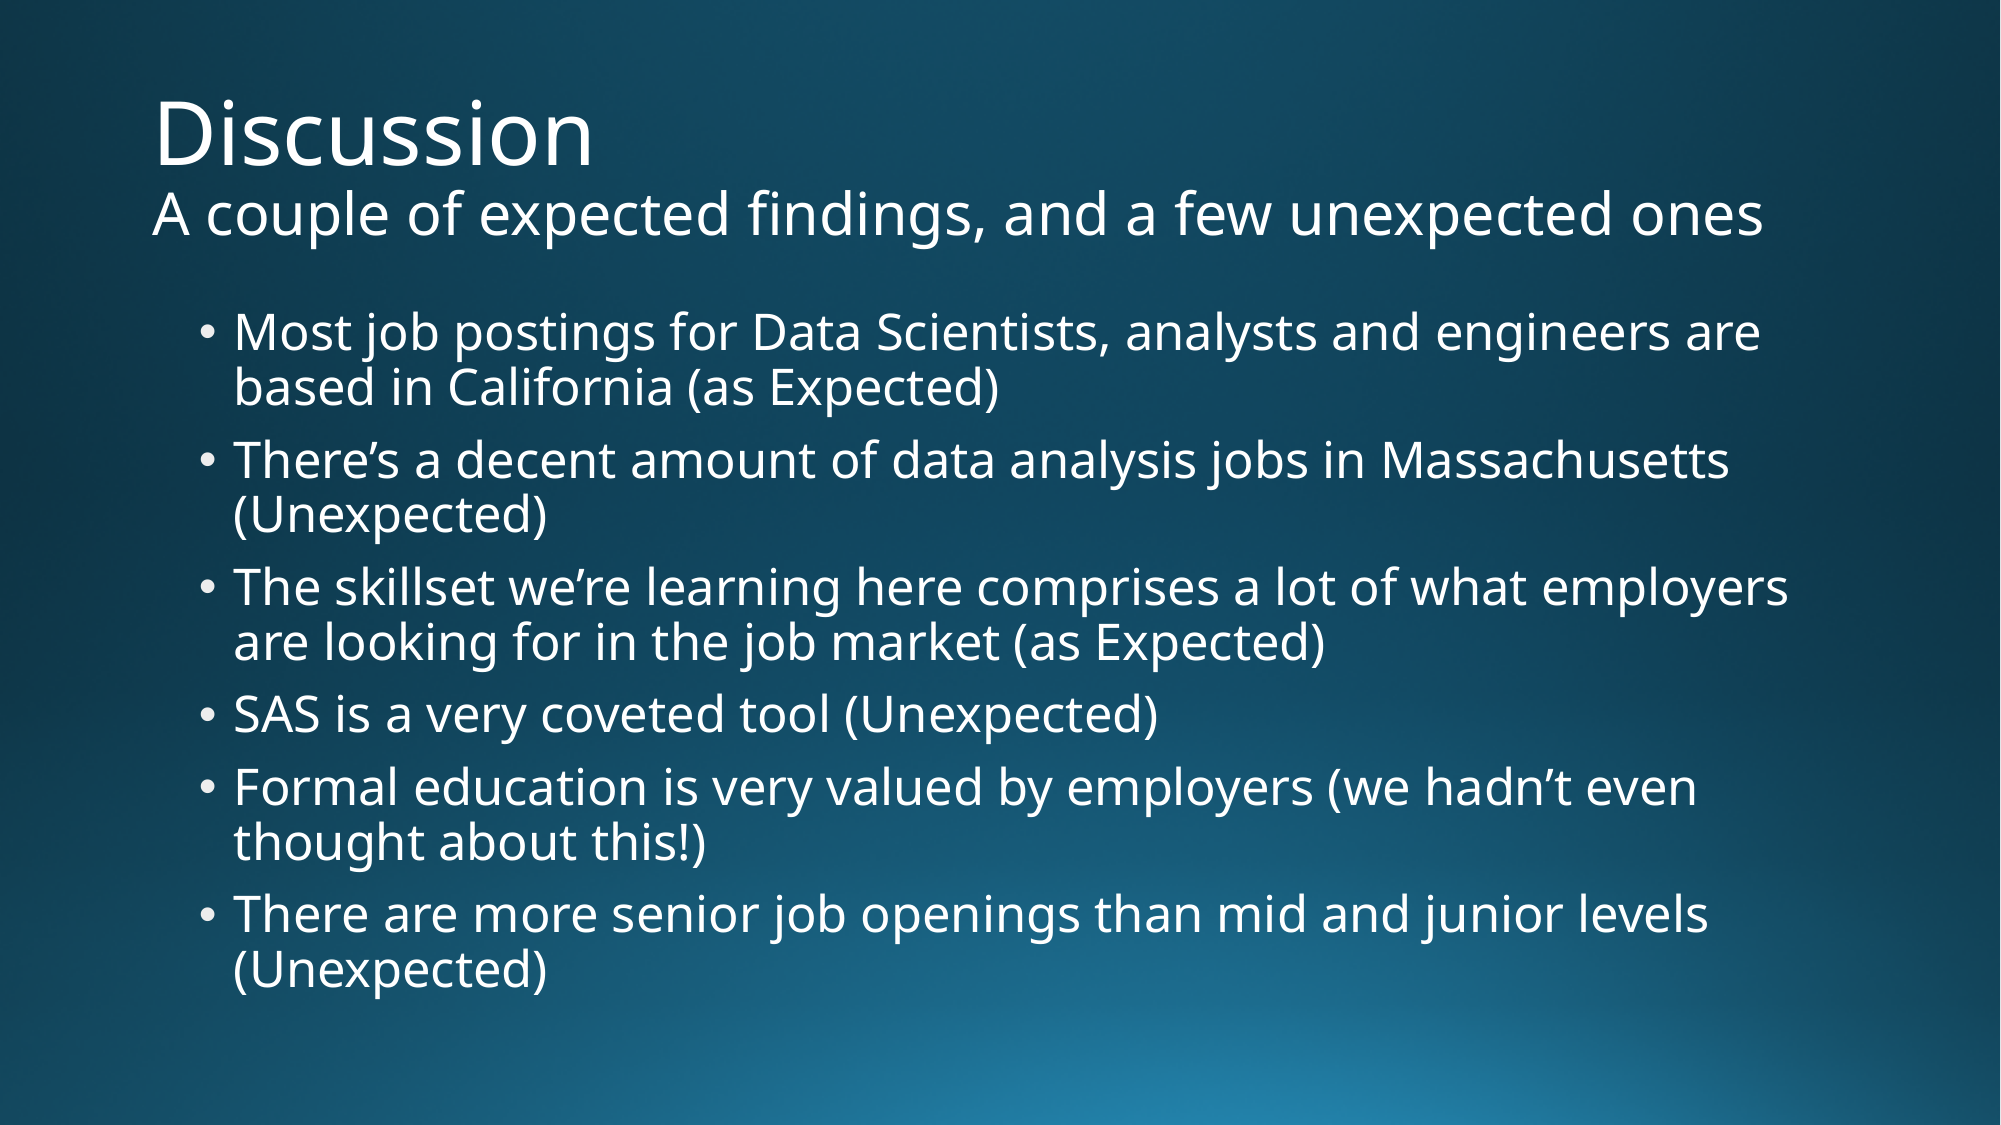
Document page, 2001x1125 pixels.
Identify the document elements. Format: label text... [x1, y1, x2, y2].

title Discussion A couple of expected findings, and a few unexpected ones [137, 59, 1863, 278]
list Most job postings for Data Scientists, analysts and engineers are based in California (as Expected) There’s a decent amount of data analysis jobs in Massachusetts (Unexpected) The skillset we’re learning here comprises a lot of what employers are looking for in the job market (as Expected) SAS is a very coveted tool (Unexpected) Formal education is very valued by employers (we hadn’t even thought about this!) There are more senior job openings than mid and junior levels (Unexpected) [183, 299, 1863, 1014]
picture [0, 0, 2001, 1125]
